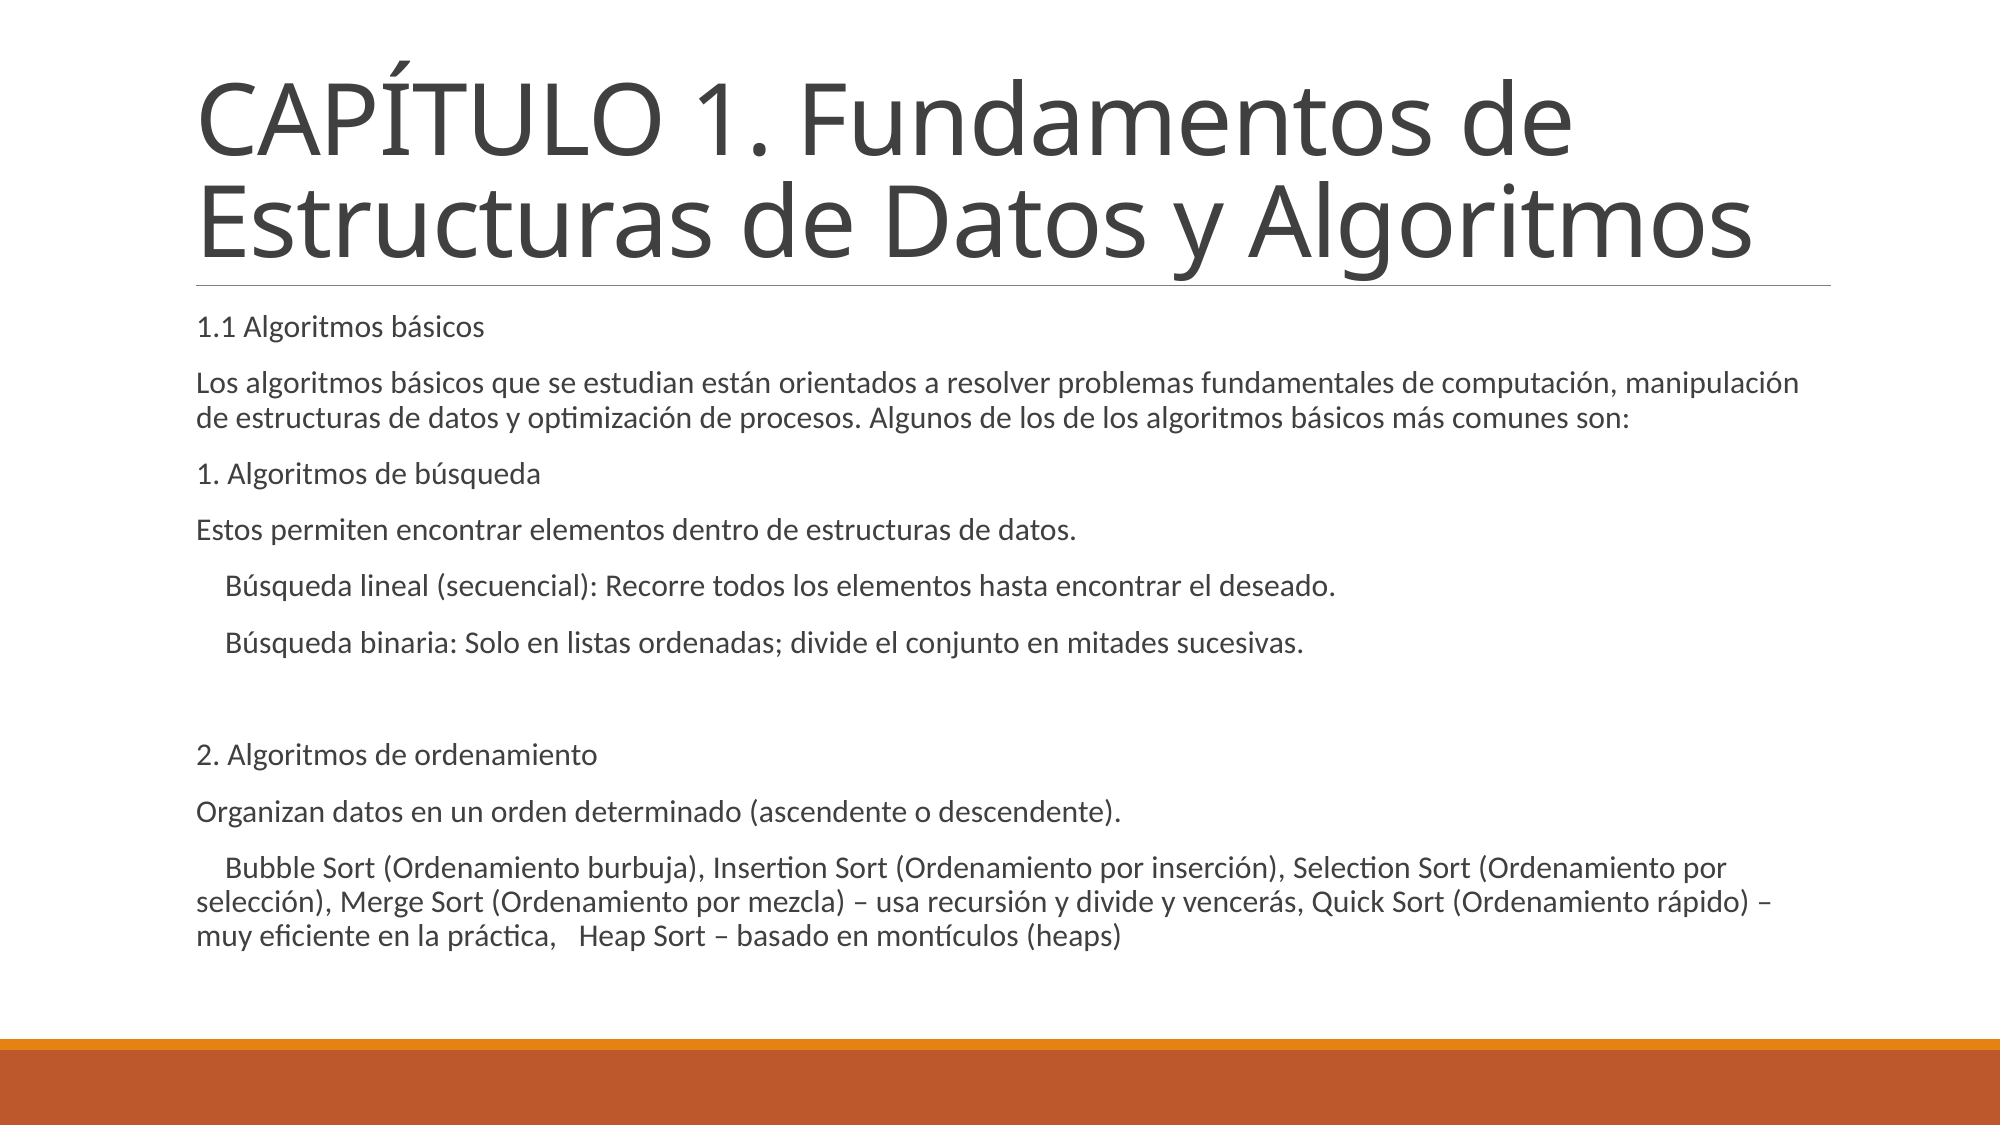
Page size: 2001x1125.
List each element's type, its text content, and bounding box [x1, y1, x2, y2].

list 1.1 Algoritmos básicos Los algoritmos básicos que se estudian están orientados a resolver problemas fundamentales de computación, manipulación de estructuras de datos y optimización de procesos. Algunos de los de los algoritmos básicos más comunes son: 1. Algoritmos de búsqueda Estos permiten encontrar elementos dentro de estructuras de datos. Búsqueda lineal (secuencial): Recorre todos los elementos hasta encontrar el deseado. Búsqueda binaria: Solo en listas ordenadas; divide el conjunto en mitades sucesivas. 2. Algoritmos de ordenamiento Organizan datos en un orden determinado (ascendente o descendente). Bubble Sort (Ordenamiento burbuja), Insertion Sort (Ordenamiento por inserción), Selection Sort (Ordenamiento por selección), Merge Sort (Ordenamiento por mezcla) – usa recursión y divide y vencerás, Quick Sort (Ordenamiento rápido) – muy eficiente en la práctica, Heap Sort – basado en montículos (heaps) [180, 302, 1830, 963]
title CAPÍTULO 1. Fundamentos de Estructuras de Datos y Algoritmos [180, 47, 1830, 285]
